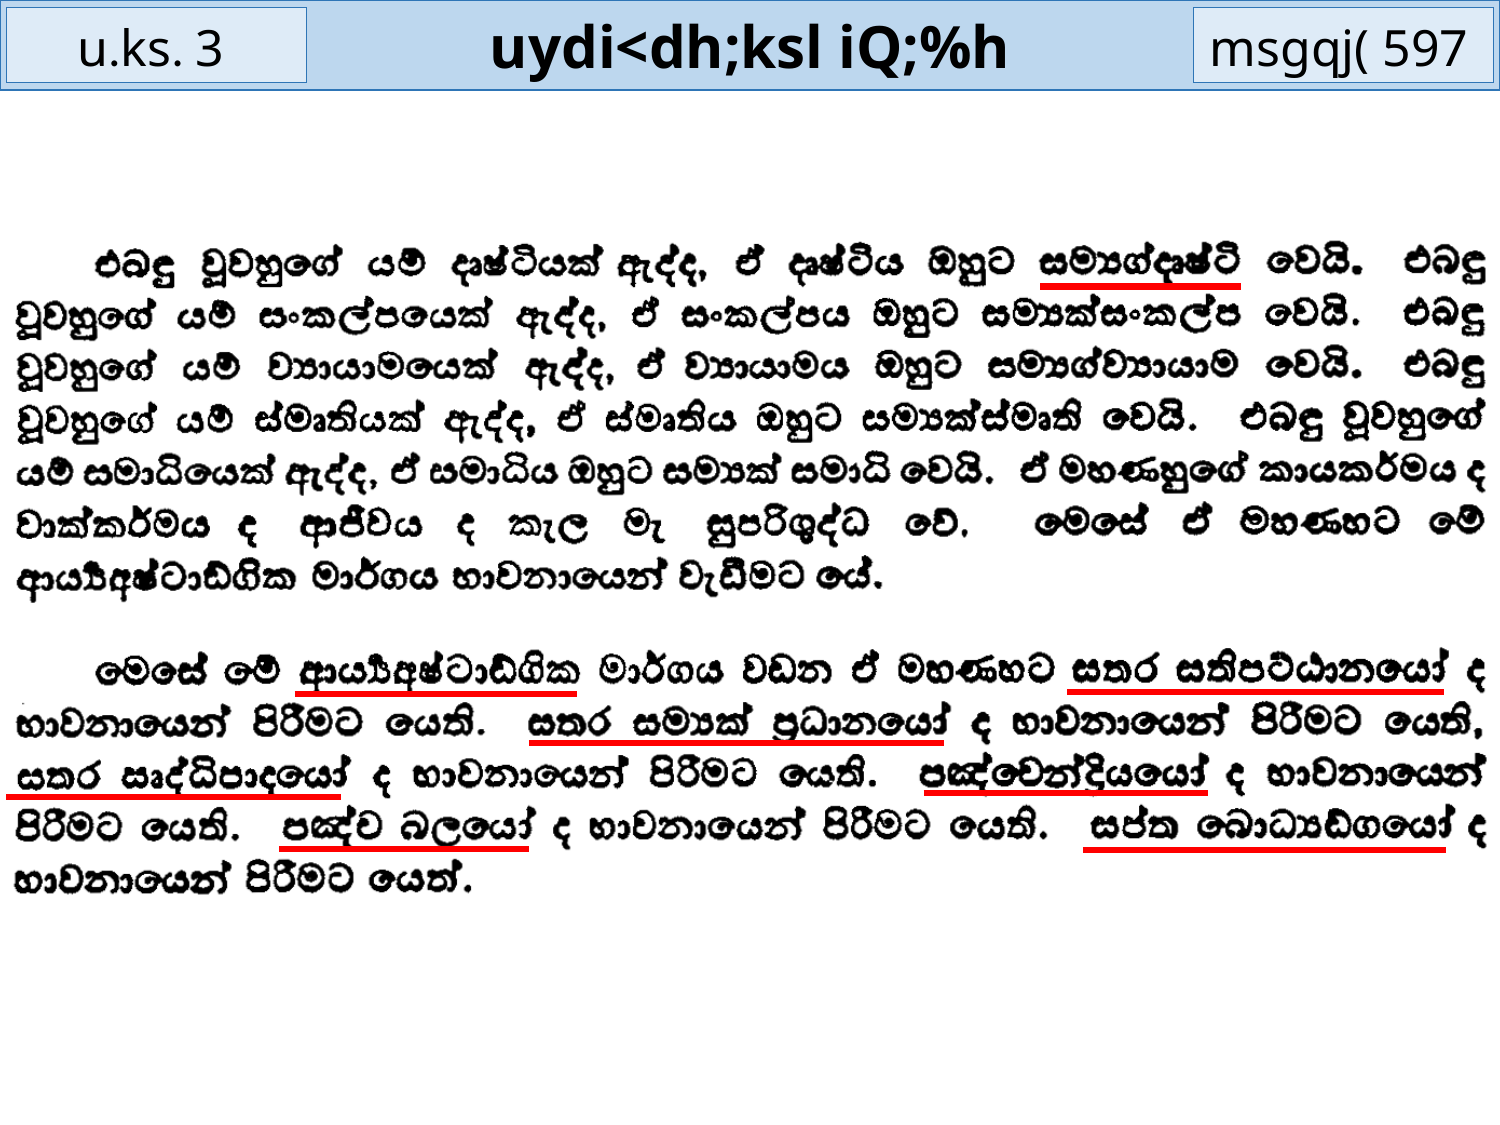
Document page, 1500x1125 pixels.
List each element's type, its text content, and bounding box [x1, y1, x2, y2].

text_box uydi<dh;ksl iQ;%h [316, 9, 1184, 81]
picture [6, 231, 1492, 901]
text_box u.ks. 3 [6, 10, 308, 82]
text_box msgqj( 597 [1194, 10, 1497, 82]
